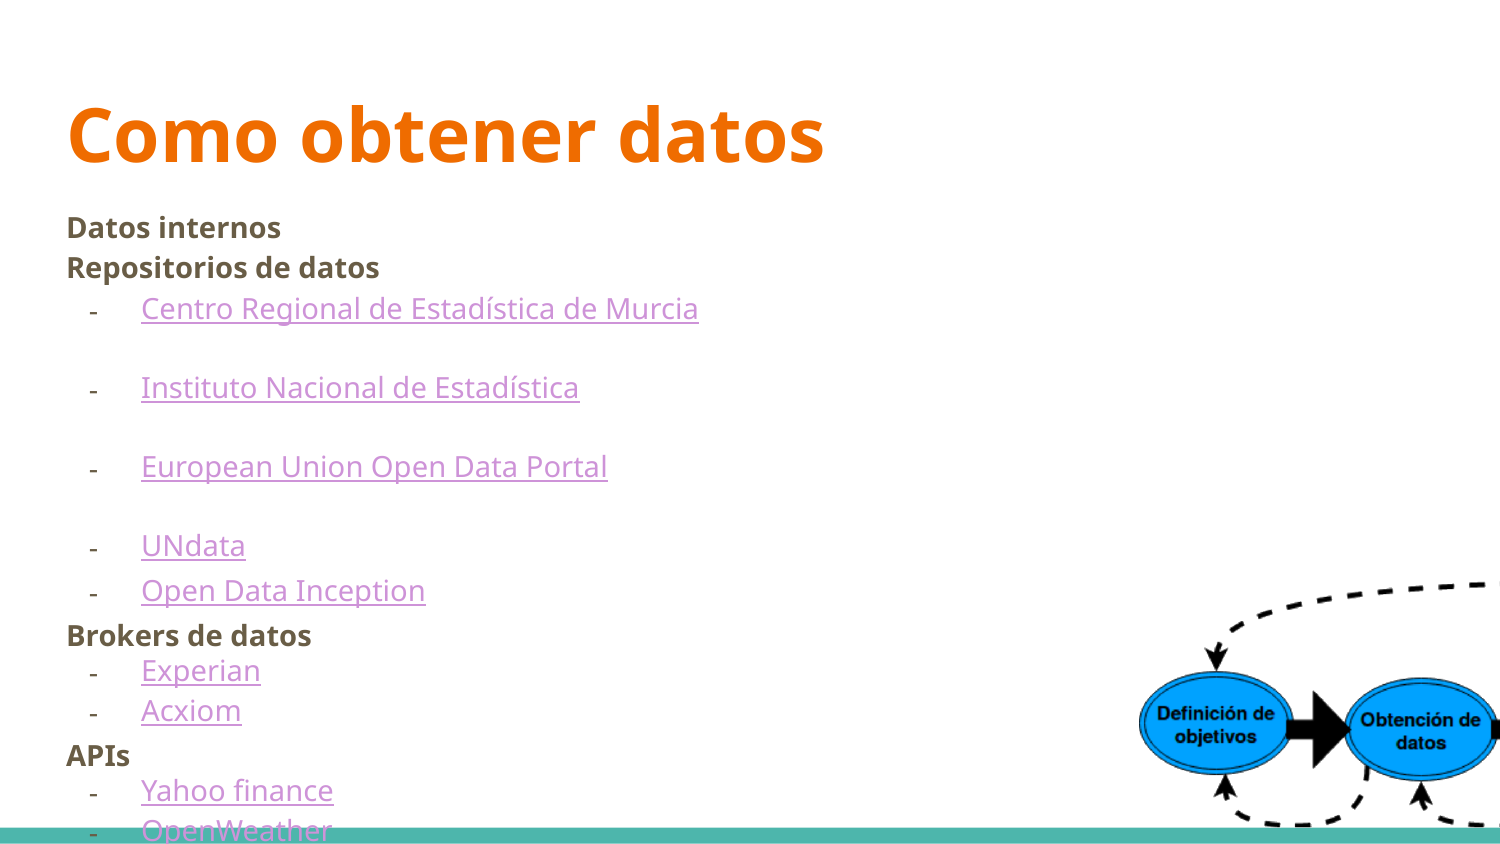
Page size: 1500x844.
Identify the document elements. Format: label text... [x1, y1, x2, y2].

list Datos internos Repositorios de datos Centro Regional de Estadística de Murcia Instituto Nacional de Estadística European Union Open Data Portal UNdata Open Data Inception Brokers de datos Experian Acxiom APIs Yahoo finance OpenWeather Web Scraping Scrapy import.io [51, 189, 1449, 731]
title Como obtener datos [51, 72, 1449, 189]
picture [1134, 562, 1500, 828]
